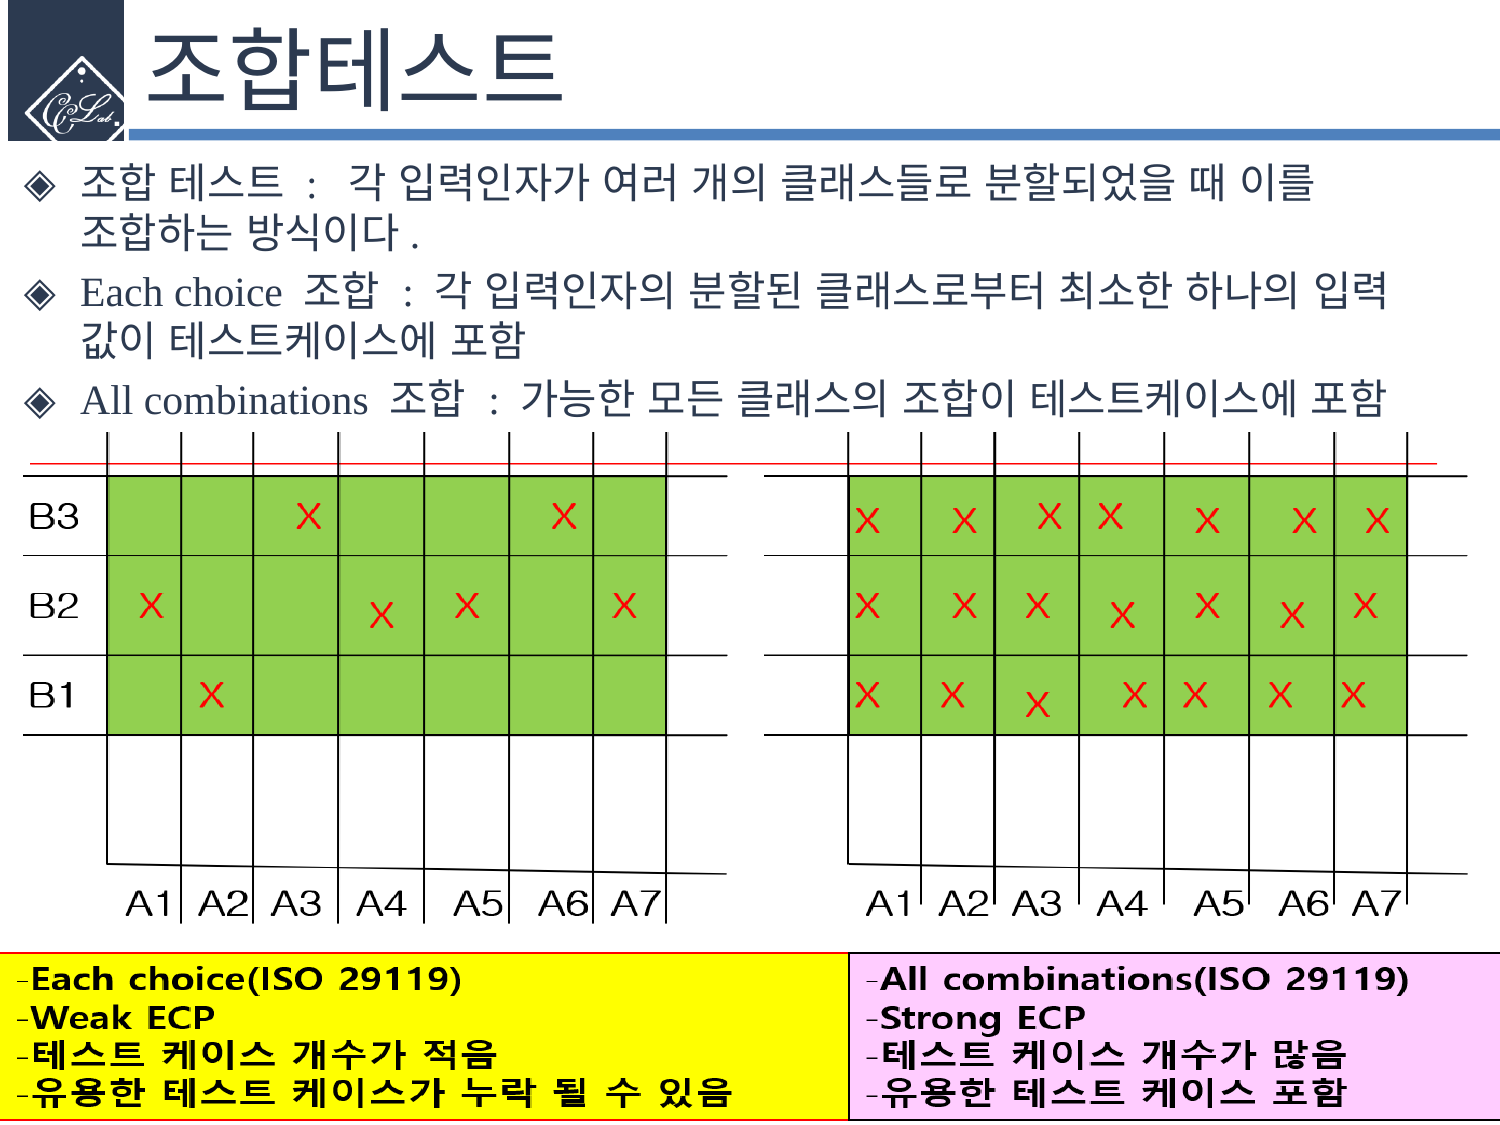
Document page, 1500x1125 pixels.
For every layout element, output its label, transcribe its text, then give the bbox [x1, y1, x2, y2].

picture [0, 432, 1500, 1125]
title 조합테스트 [129, 10, 1474, 126]
list 조합 테스트 : 각 입력인자가 여러 개의 클래스들로 분할되었을 때 이를 조합하는 방식이다. Each choice 조합 : 각 입력인자의 분할된 클래스로부터 최소한 하나의 입력 값이 테스트케이스에 포함 All combinations 조합 : 가능한 모든 클래스의 조합이 테스트케이스에 포함 [8, 148, 1493, 430]
picture [8, 0, 124, 141]
